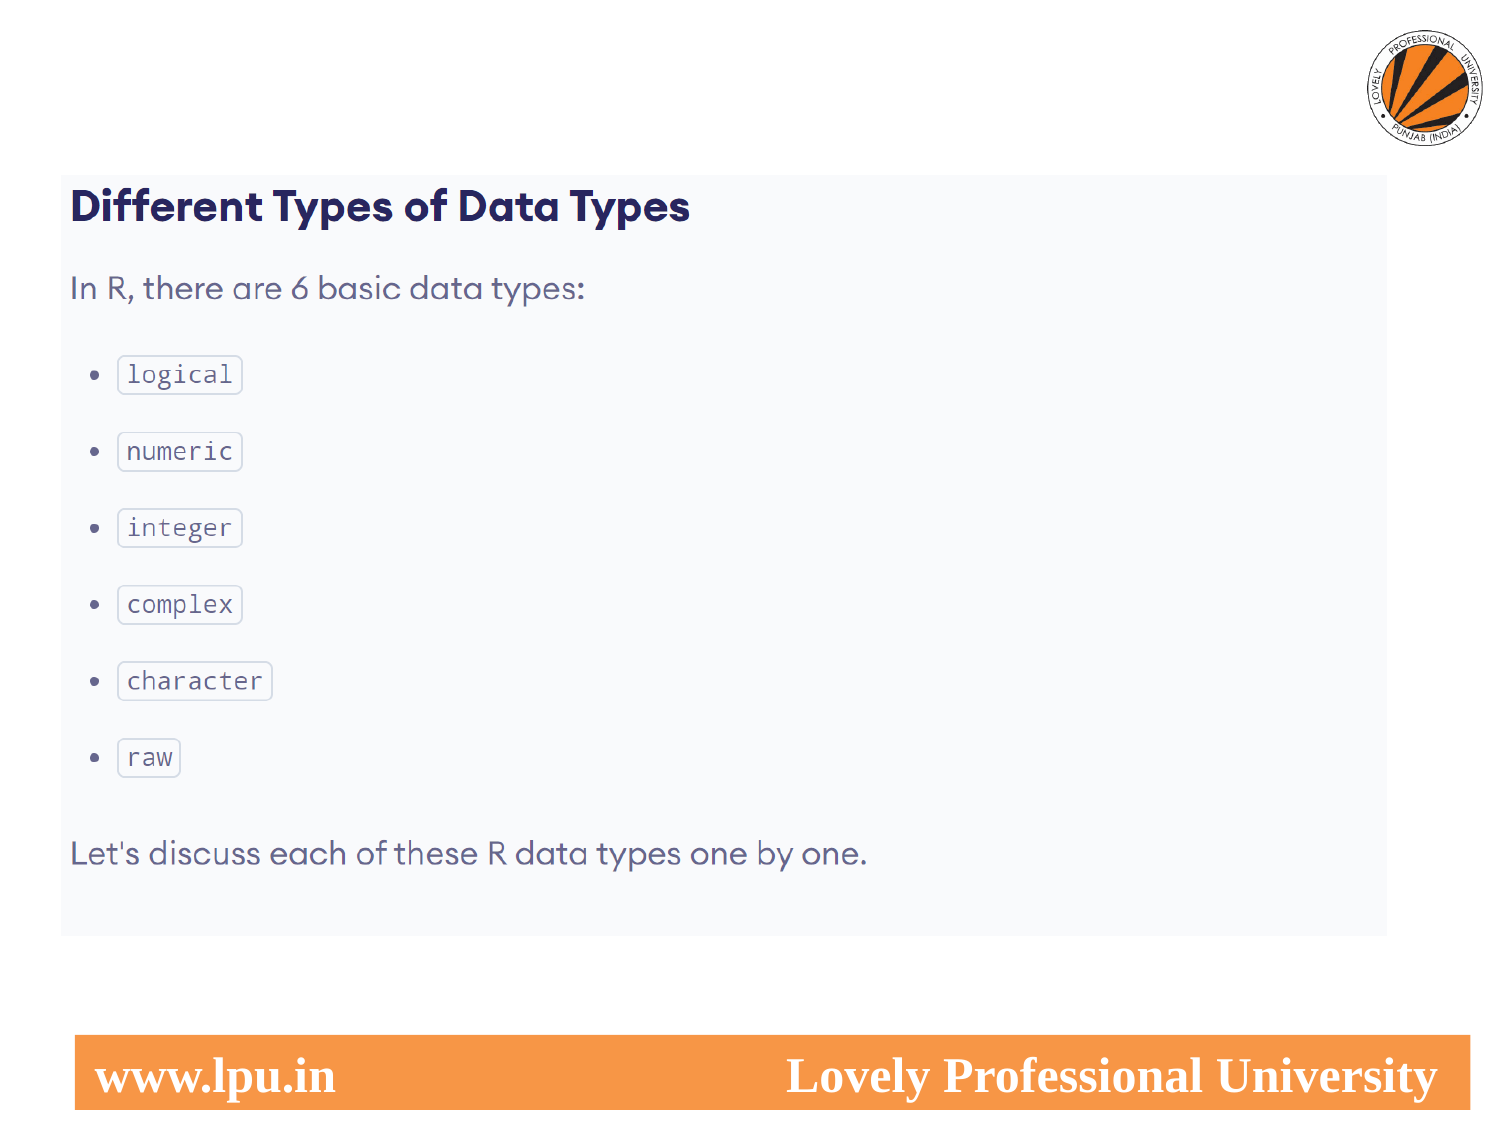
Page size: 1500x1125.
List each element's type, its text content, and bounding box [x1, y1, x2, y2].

text_box www.lpu.in Lovely Professional University [74, 1034, 1471, 1110]
picture [60, 175, 1387, 937]
picture [1366, 30, 1483, 147]
